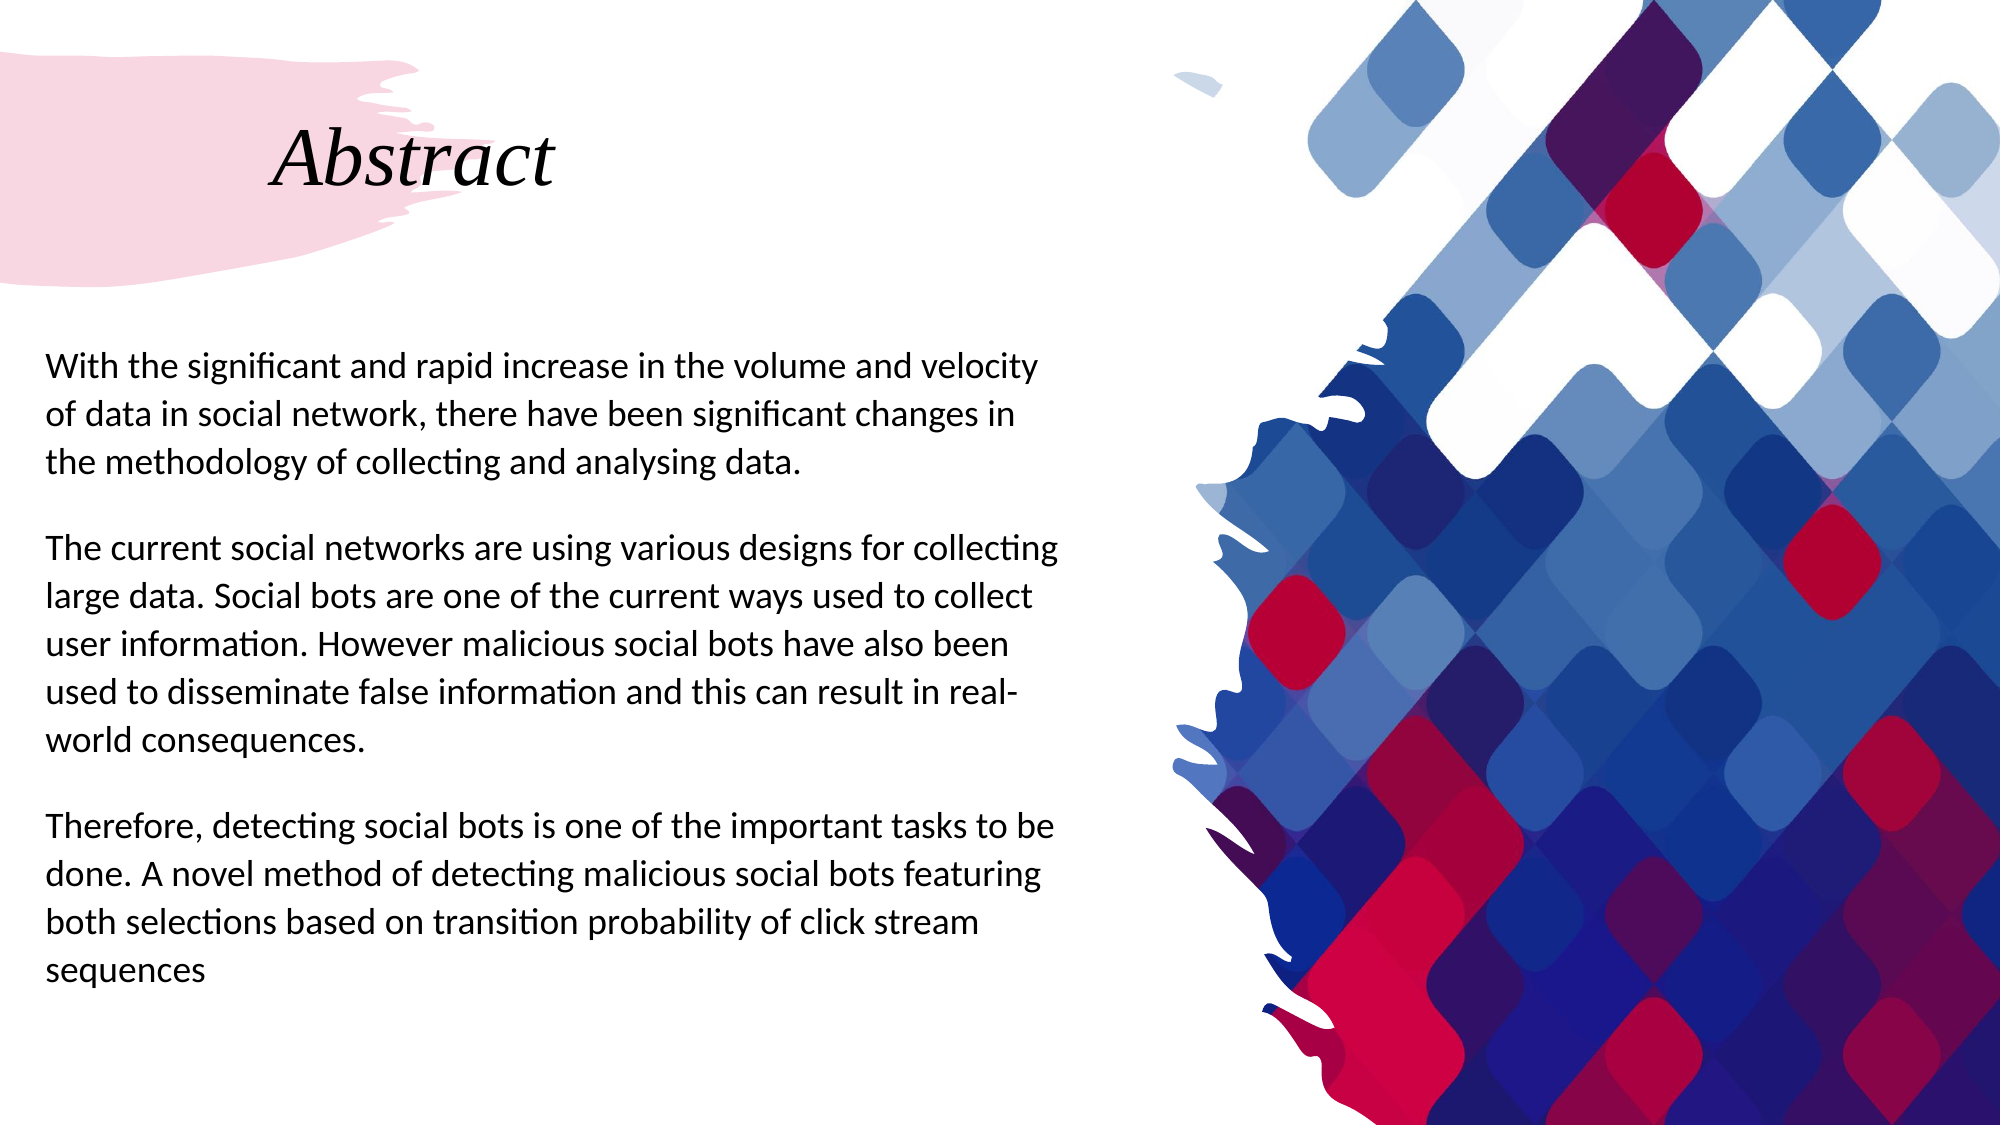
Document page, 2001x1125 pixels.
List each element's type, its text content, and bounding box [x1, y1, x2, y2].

list With the significant and rapid increase in the volume and velocity of data in social network, there have been significant changes in the methodology of collecting and analysing data. The current social networks are using various designs for collecting large data. Social bots are one of the current ways used to collect user information. However malicious social bots have also been used to disseminate false information and this can result in real-world consequences. Therefore, detecting social bots is one of the important tasks to be done. A novel method of detecting malicious social bots featuring both selections based on transition probability of click stream sequences [30, 329, 1085, 1020]
title Abstract [257, 49, 1085, 268]
picture [1172, 0, 2000, 1125]
